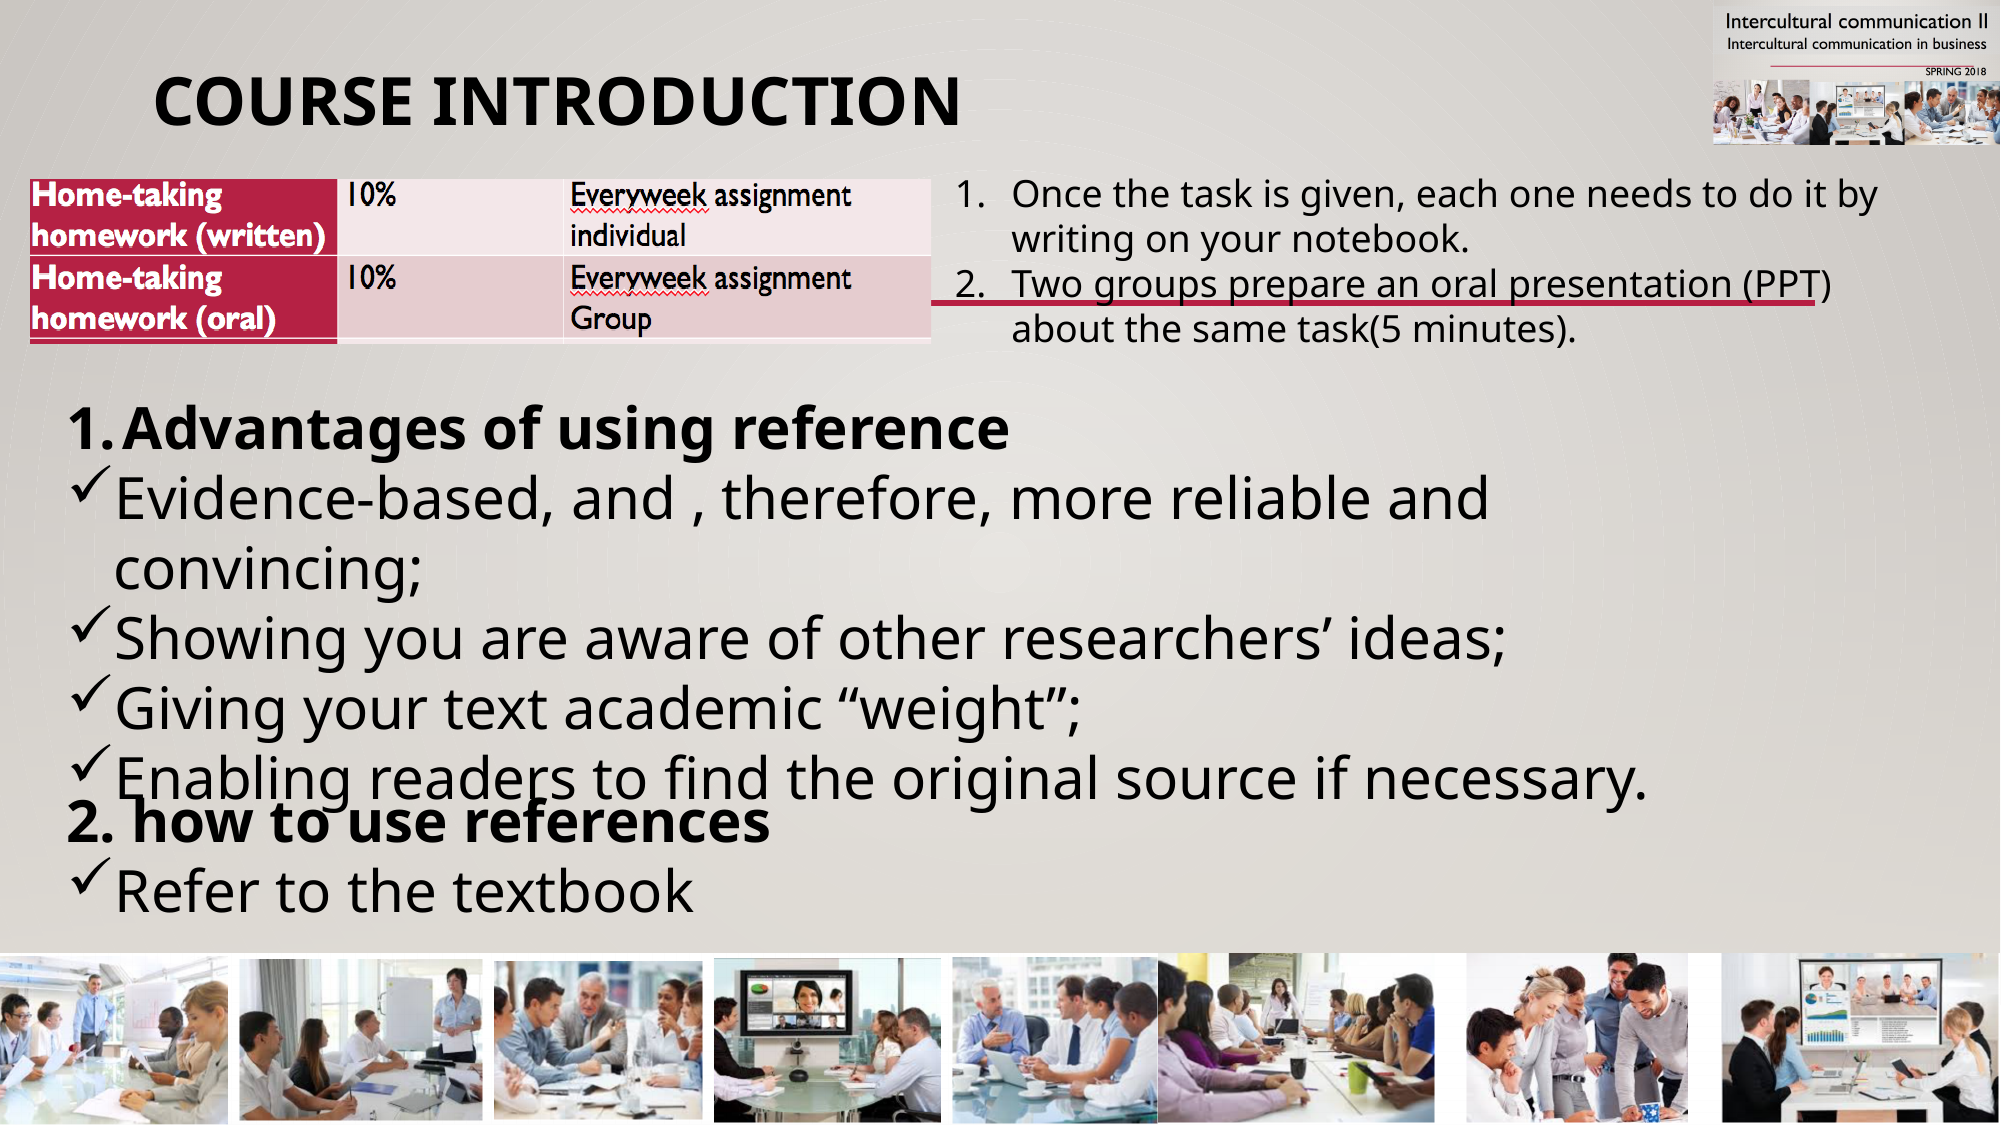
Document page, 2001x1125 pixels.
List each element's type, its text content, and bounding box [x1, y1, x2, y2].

picture [1713, 0, 2000, 145]
text_box 2. how to use references Refer to the textbook [51, 776, 1638, 931]
picture [0, 952, 2000, 1125]
picture [29, 178, 932, 344]
title Course introduction Assessment [137, 59, 1713, 120]
text_box Once the task is given, each one needs to do it by writing on your notebook. Two groups prepare an oral presentation (PPT) about the same task(5 minutes). [940, 162, 1941, 358]
text_box Advantages of using reference Evidence-based, and , therefore, more reliable and convincing; Showing you are aware of other researchers’ ideas; Giving your text academic “weight”; Enabling readers to find the original source if necessary. [51, 383, 1829, 819]
